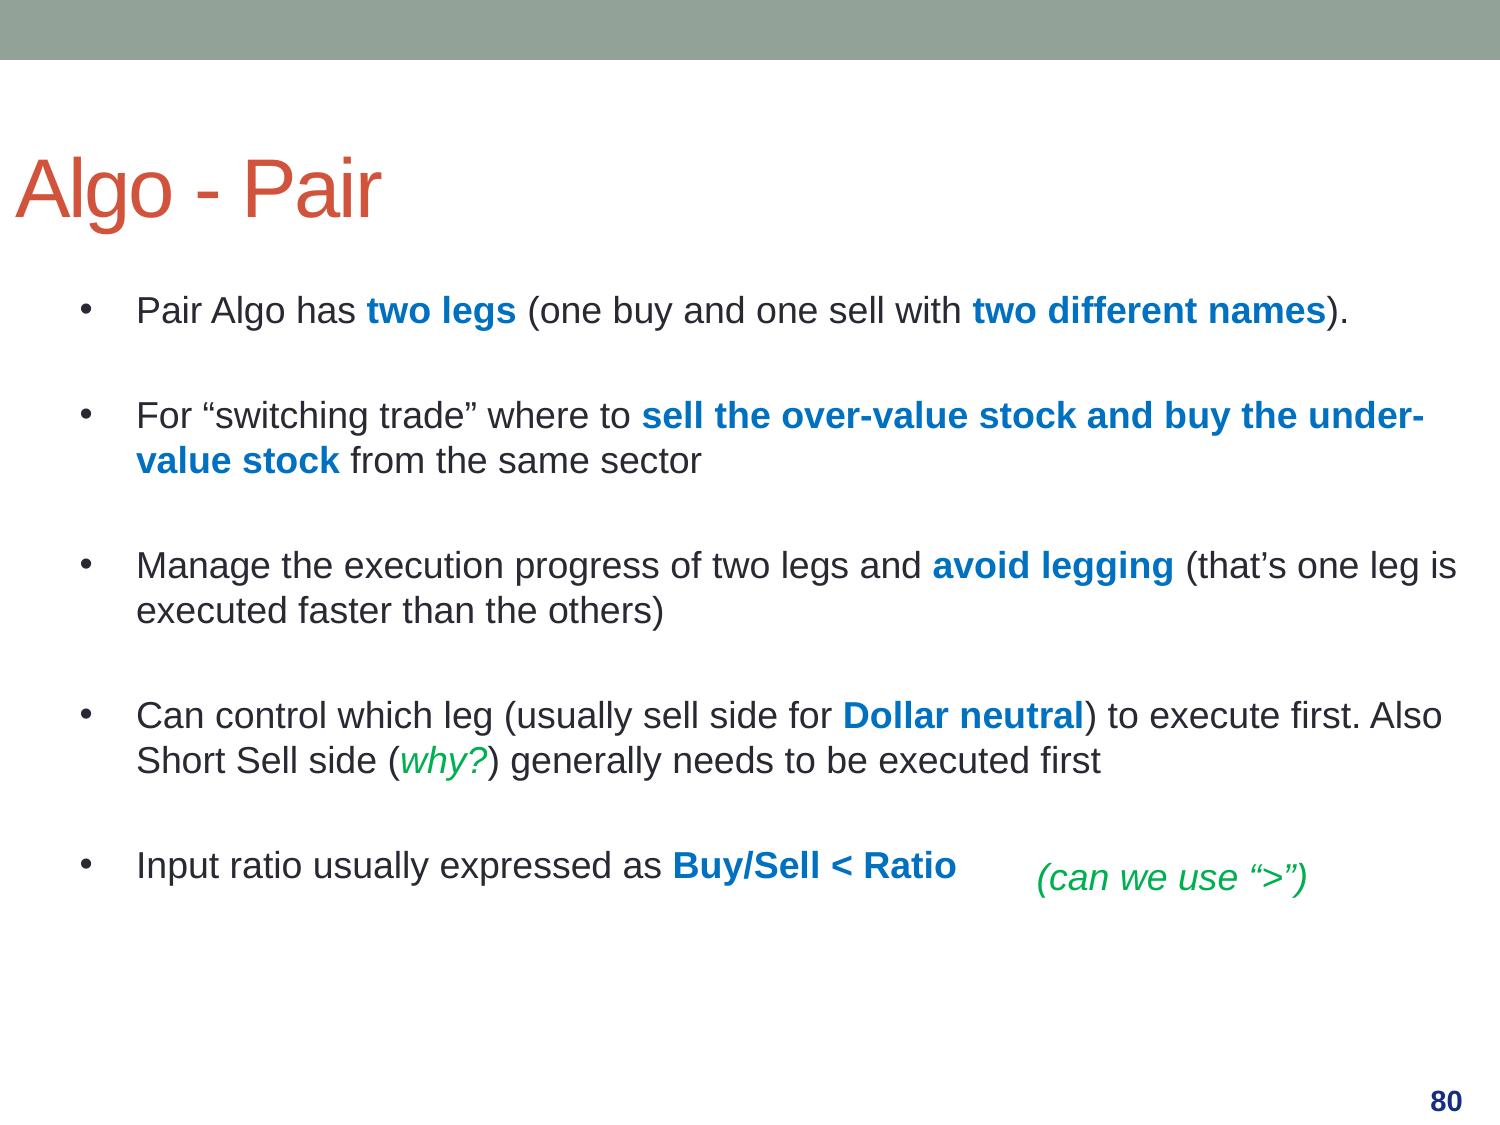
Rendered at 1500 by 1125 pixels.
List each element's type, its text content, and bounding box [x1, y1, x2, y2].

title Algo - Pair [0, 101, 1325, 266]
text_box (can we use “>”) [1021, 845, 1324, 906]
slide_number 80 [1415, 1070, 1499, 1125]
text_box Pair Algo has two legs (one buy and one sell with two different names). For “switching trade” where to sell the over-value stock and buy the under-value stock from the same sector Manage the execution progress of two legs and avoid legging (that’s one leg is executed faster than the others) Can control which leg (usually sell side for Dollar neutral) to execute first. Also Short Sell side (why?) generally needs to be executed first Input ratio usually expressed as Buy/Sell < Ratio [64, 278, 1483, 988]
